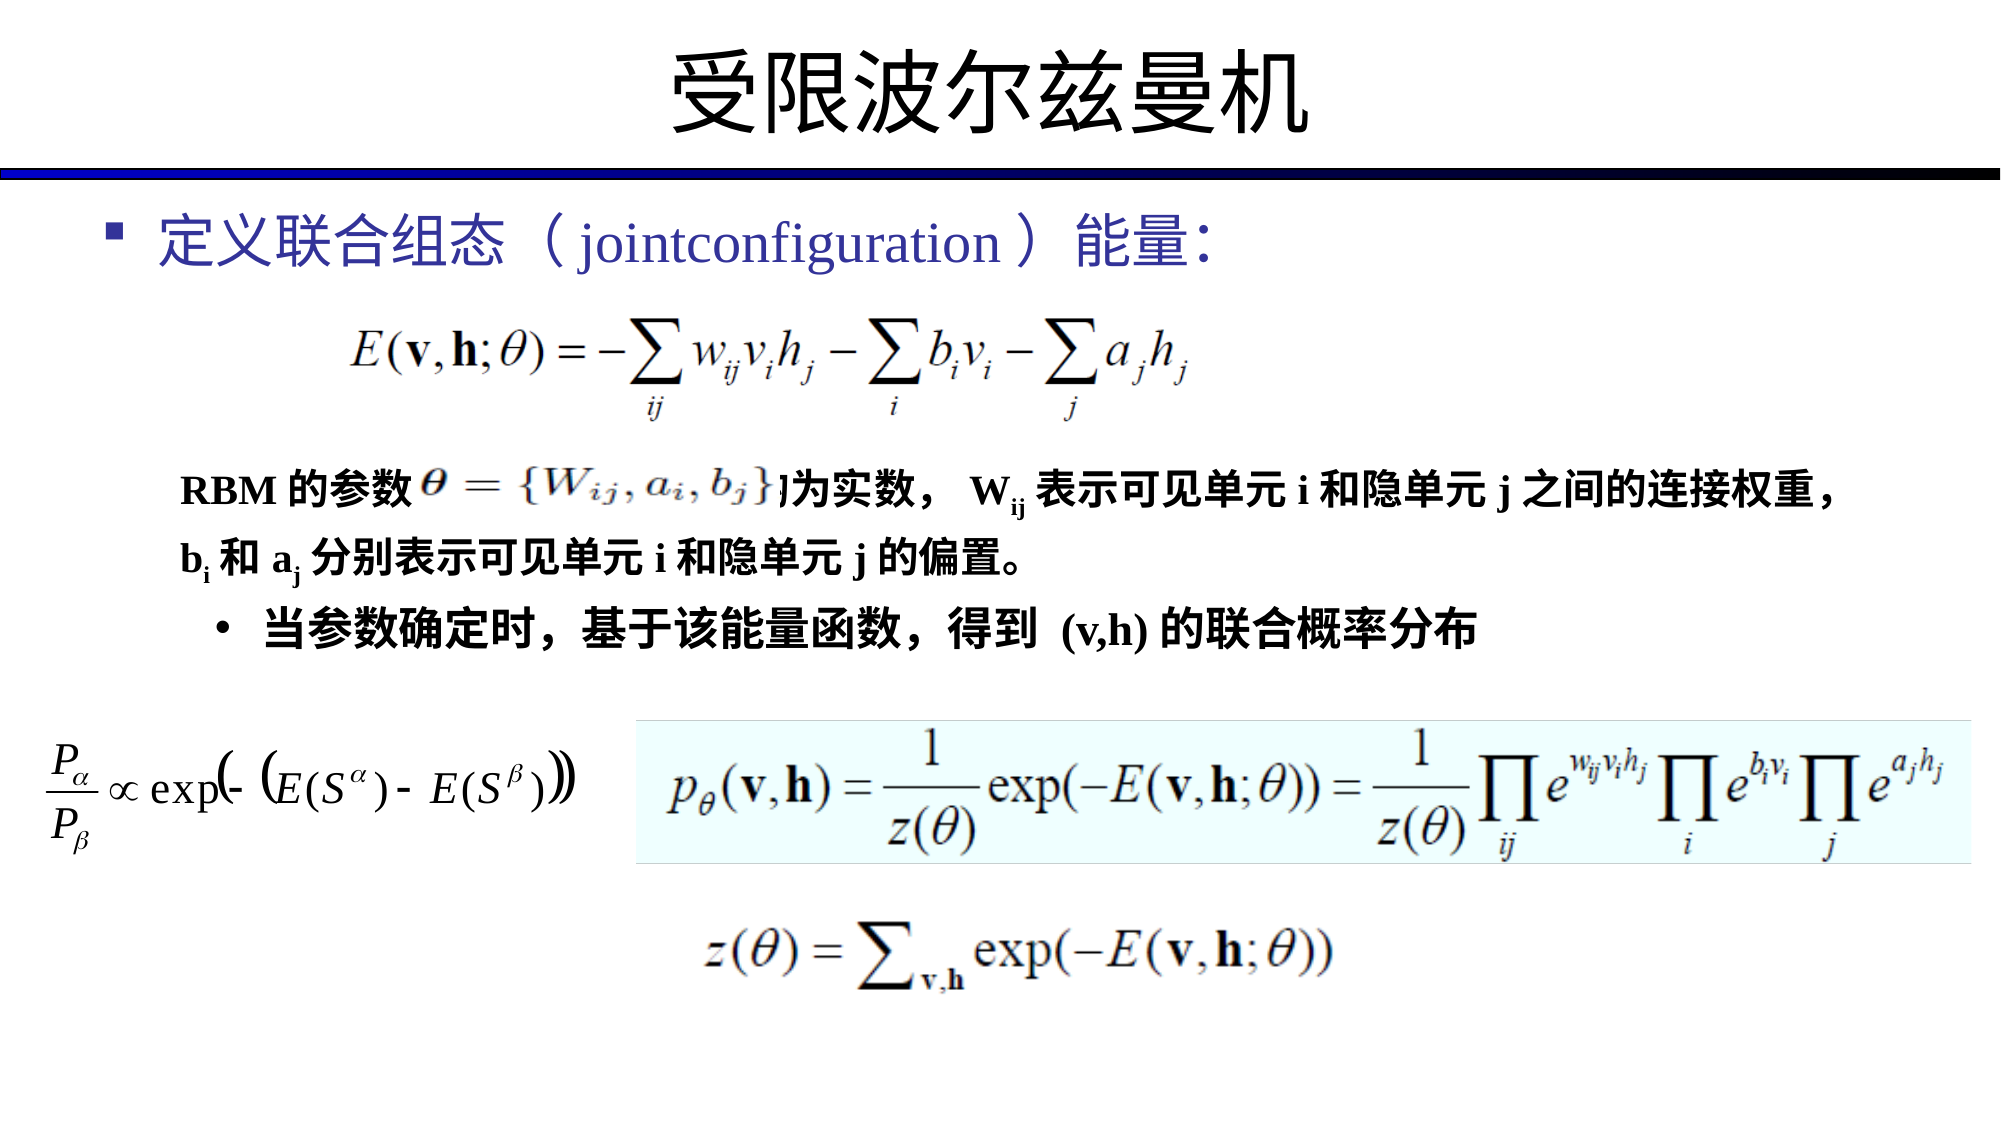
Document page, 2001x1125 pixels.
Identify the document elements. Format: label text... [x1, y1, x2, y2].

picture [690, 897, 1341, 1007]
text_box 受限波尔兹曼机 [0, 0, 2000, 184]
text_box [39, 731, 577, 864]
picture [329, 295, 1208, 428]
list 定义联合组态（jointconfiguration）能量： [86, 196, 1964, 280]
picture [412, 454, 780, 513]
text_box 当参数确定时，基于该能量函数，得到 (v,h)的联合概率分布 [200, 592, 1577, 662]
picture [635, 719, 1972, 864]
text_box RBM的参数 ，均为实数，Wij表示可见单元i和隐单元j之间的连接权重，bi和aj分别表示可见单元i和隐单元j的偏置。 [165, 444, 1882, 596]
